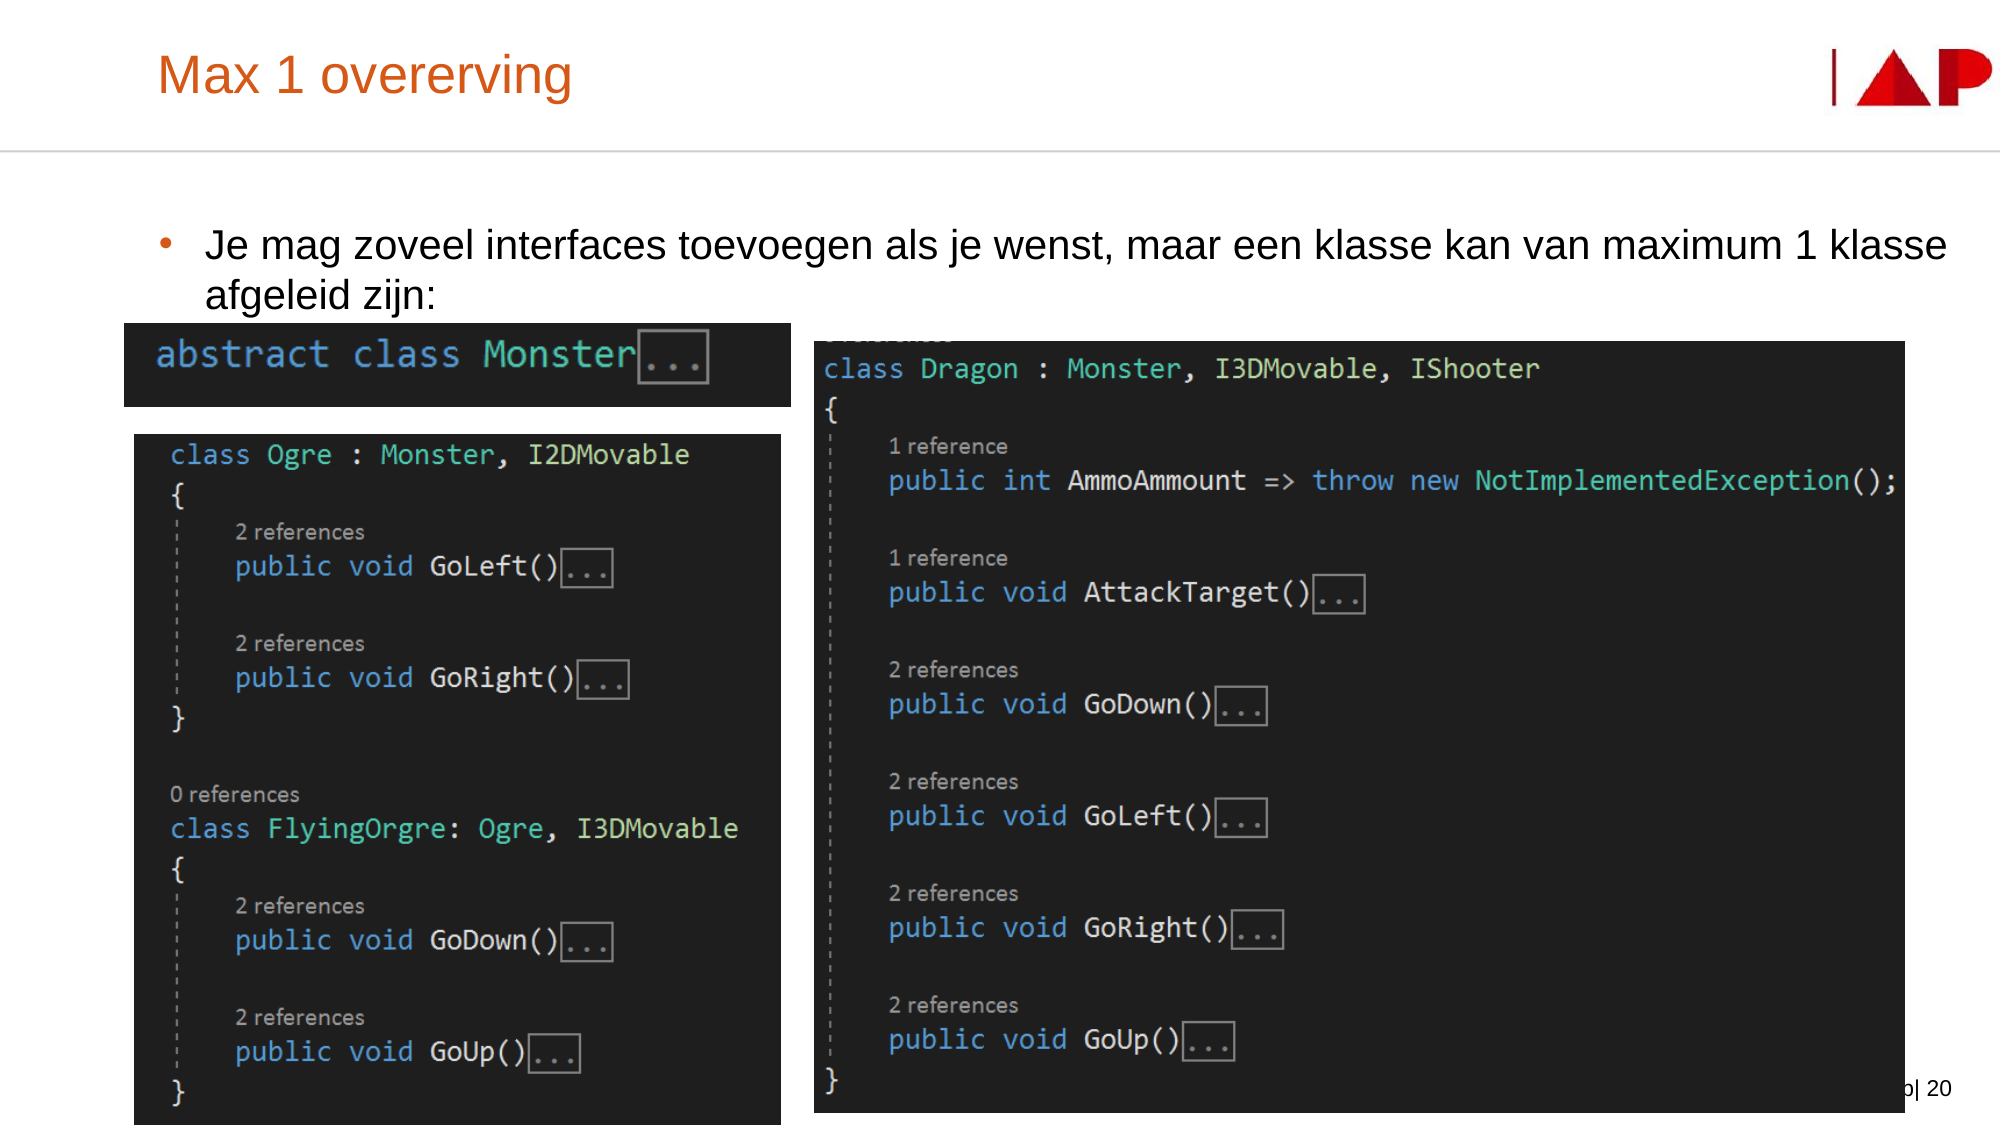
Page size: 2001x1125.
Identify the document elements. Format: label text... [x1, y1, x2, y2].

picture [813, 341, 1905, 1113]
picture [134, 434, 782, 1125]
list Je mag zoveel interfaces toevoegen als je wenst, maar een klasse kan van maximum 1 klasse afgeleid zijn: [157, 217, 1955, 1023]
picture [124, 323, 791, 407]
title Max 1 overerving [157, 0, 1843, 152]
picture [1843, 10, 2000, 142]
slide_number © ap| 20 [1909, 1061, 1953, 1113]
